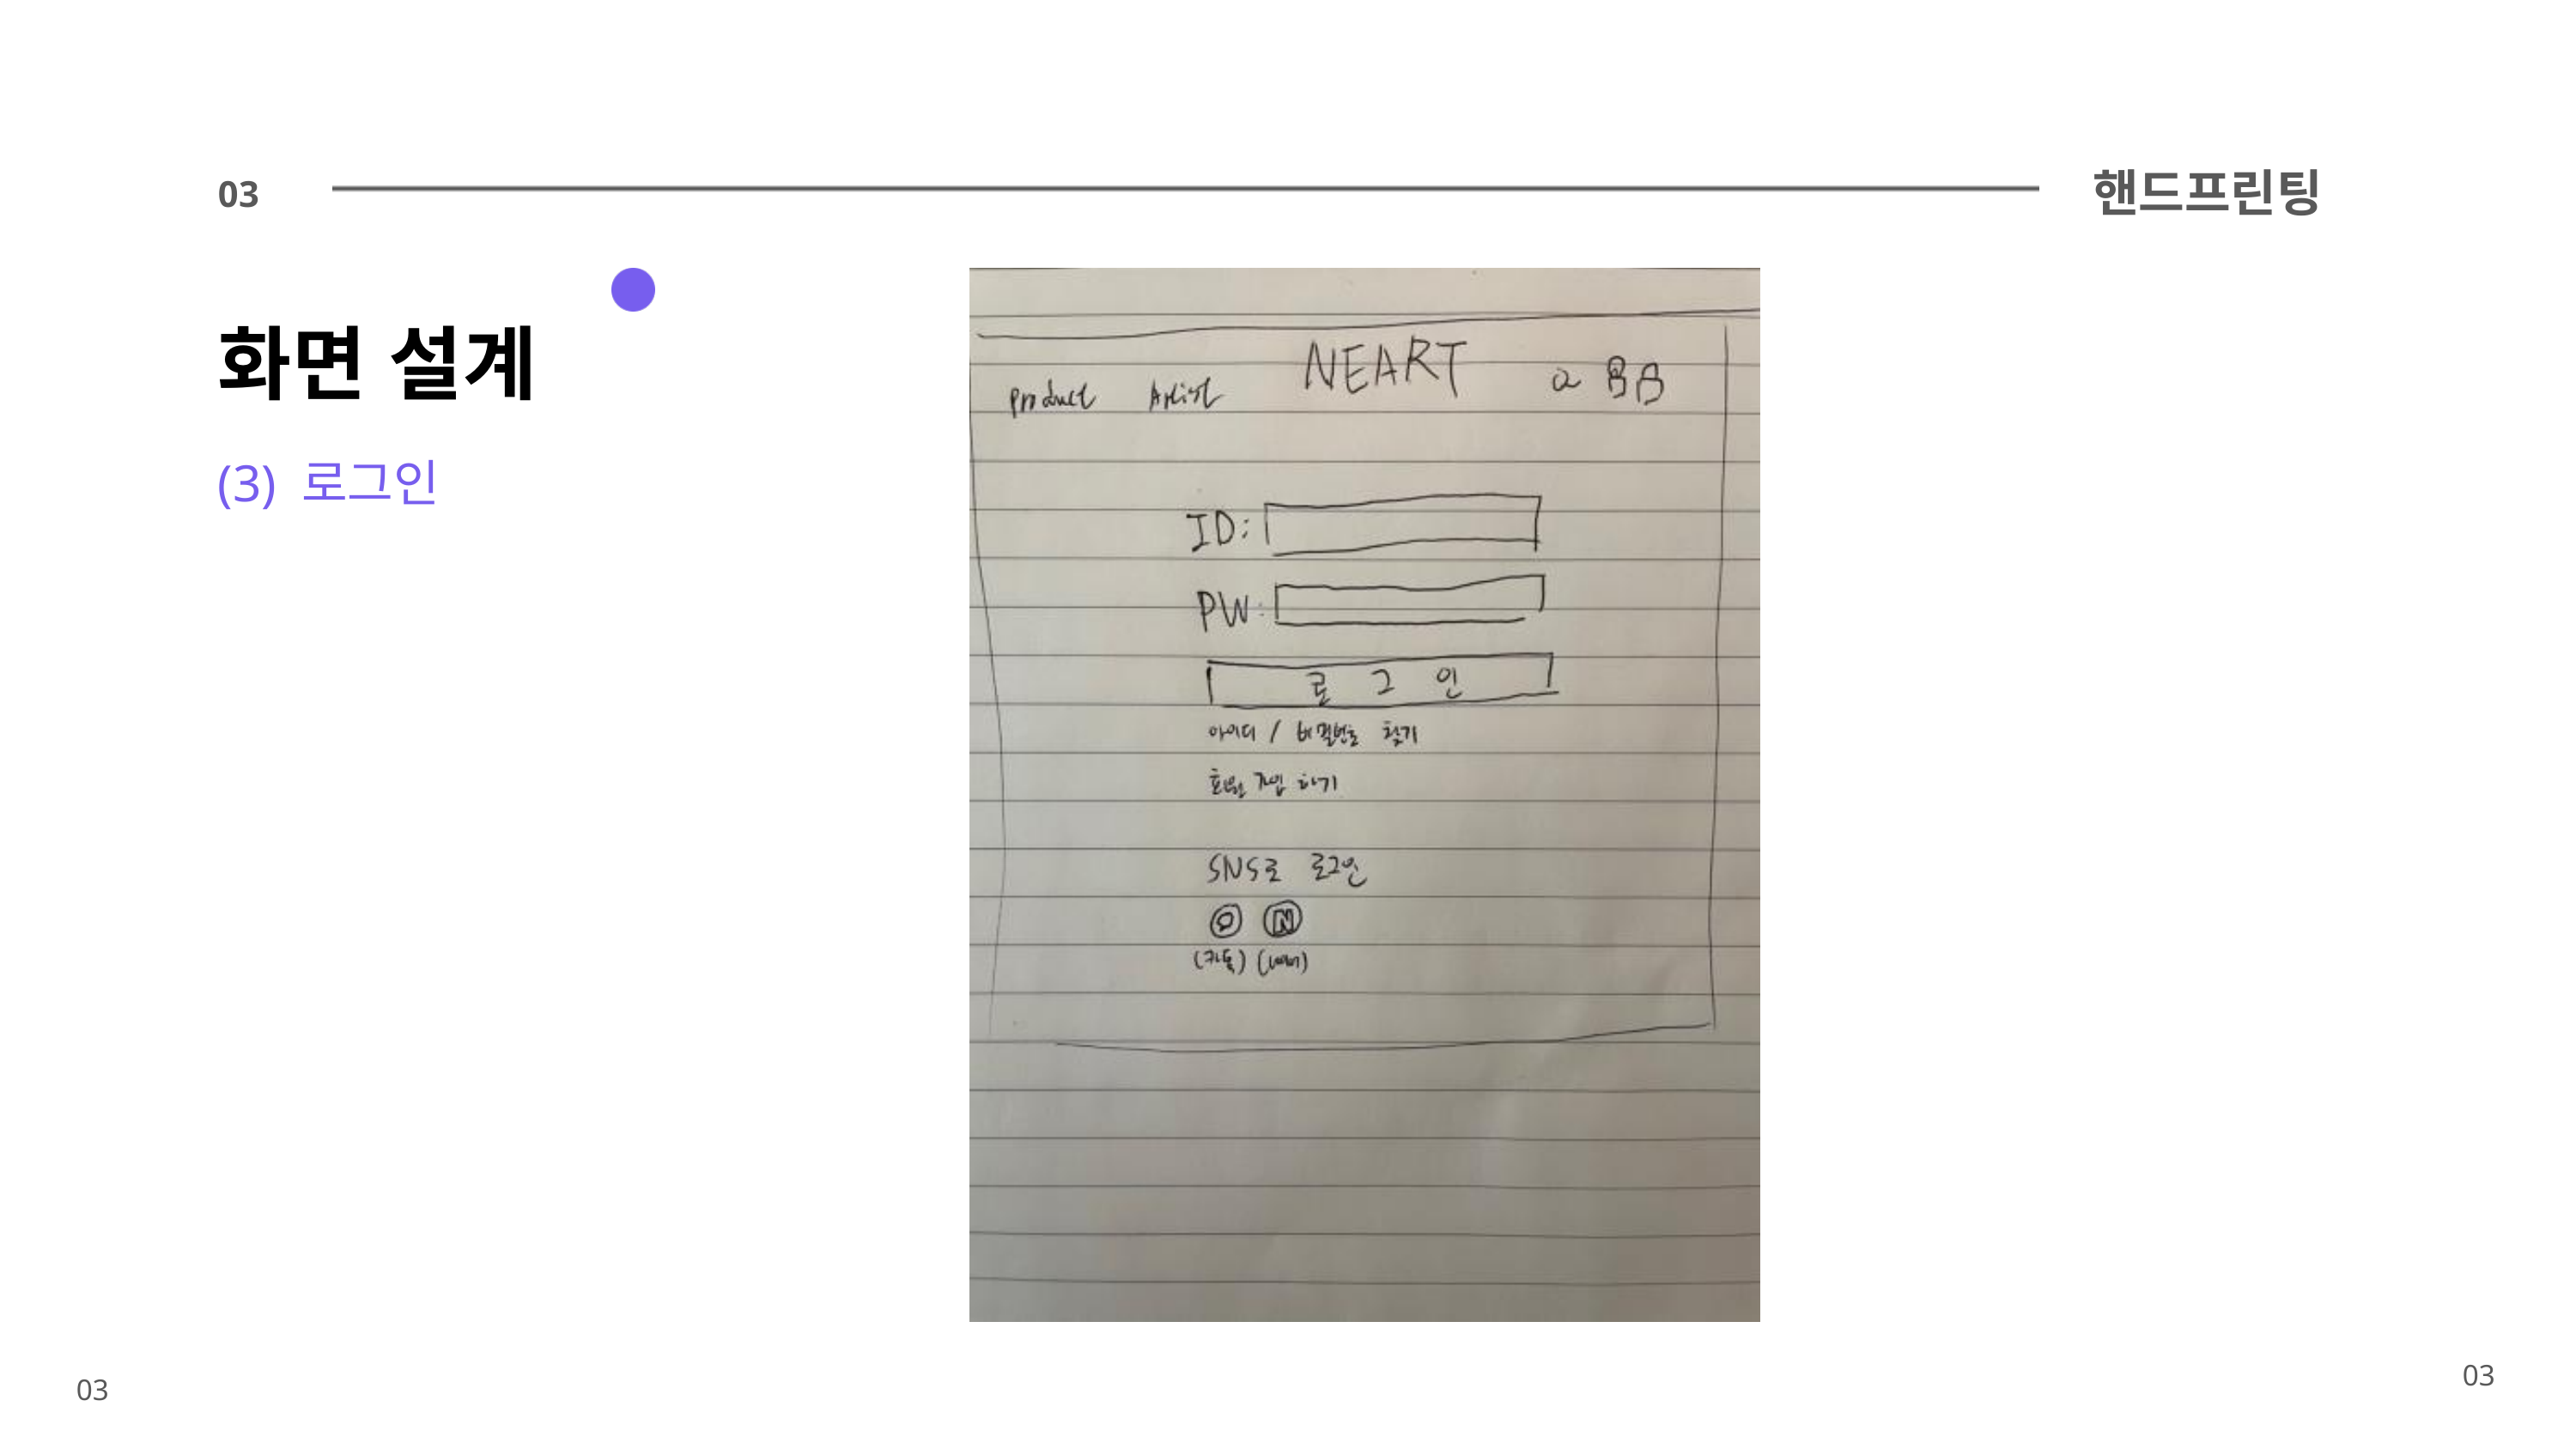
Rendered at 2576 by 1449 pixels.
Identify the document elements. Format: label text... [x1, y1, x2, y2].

text_box 03 [59, 1365, 125, 1413]
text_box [332, 180, 2040, 198]
text_box 03 [2445, 1350, 2512, 1398]
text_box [611, 268, 655, 312]
text_box 03 [205, 165, 401, 221]
text_box 핸드프린팅 [1985, 155, 2349, 228]
text_box (3) 로그인 [205, 445, 569, 518]
text_box 화면 설계 [205, 306, 965, 416]
picture [969, 267, 1761, 1322]
